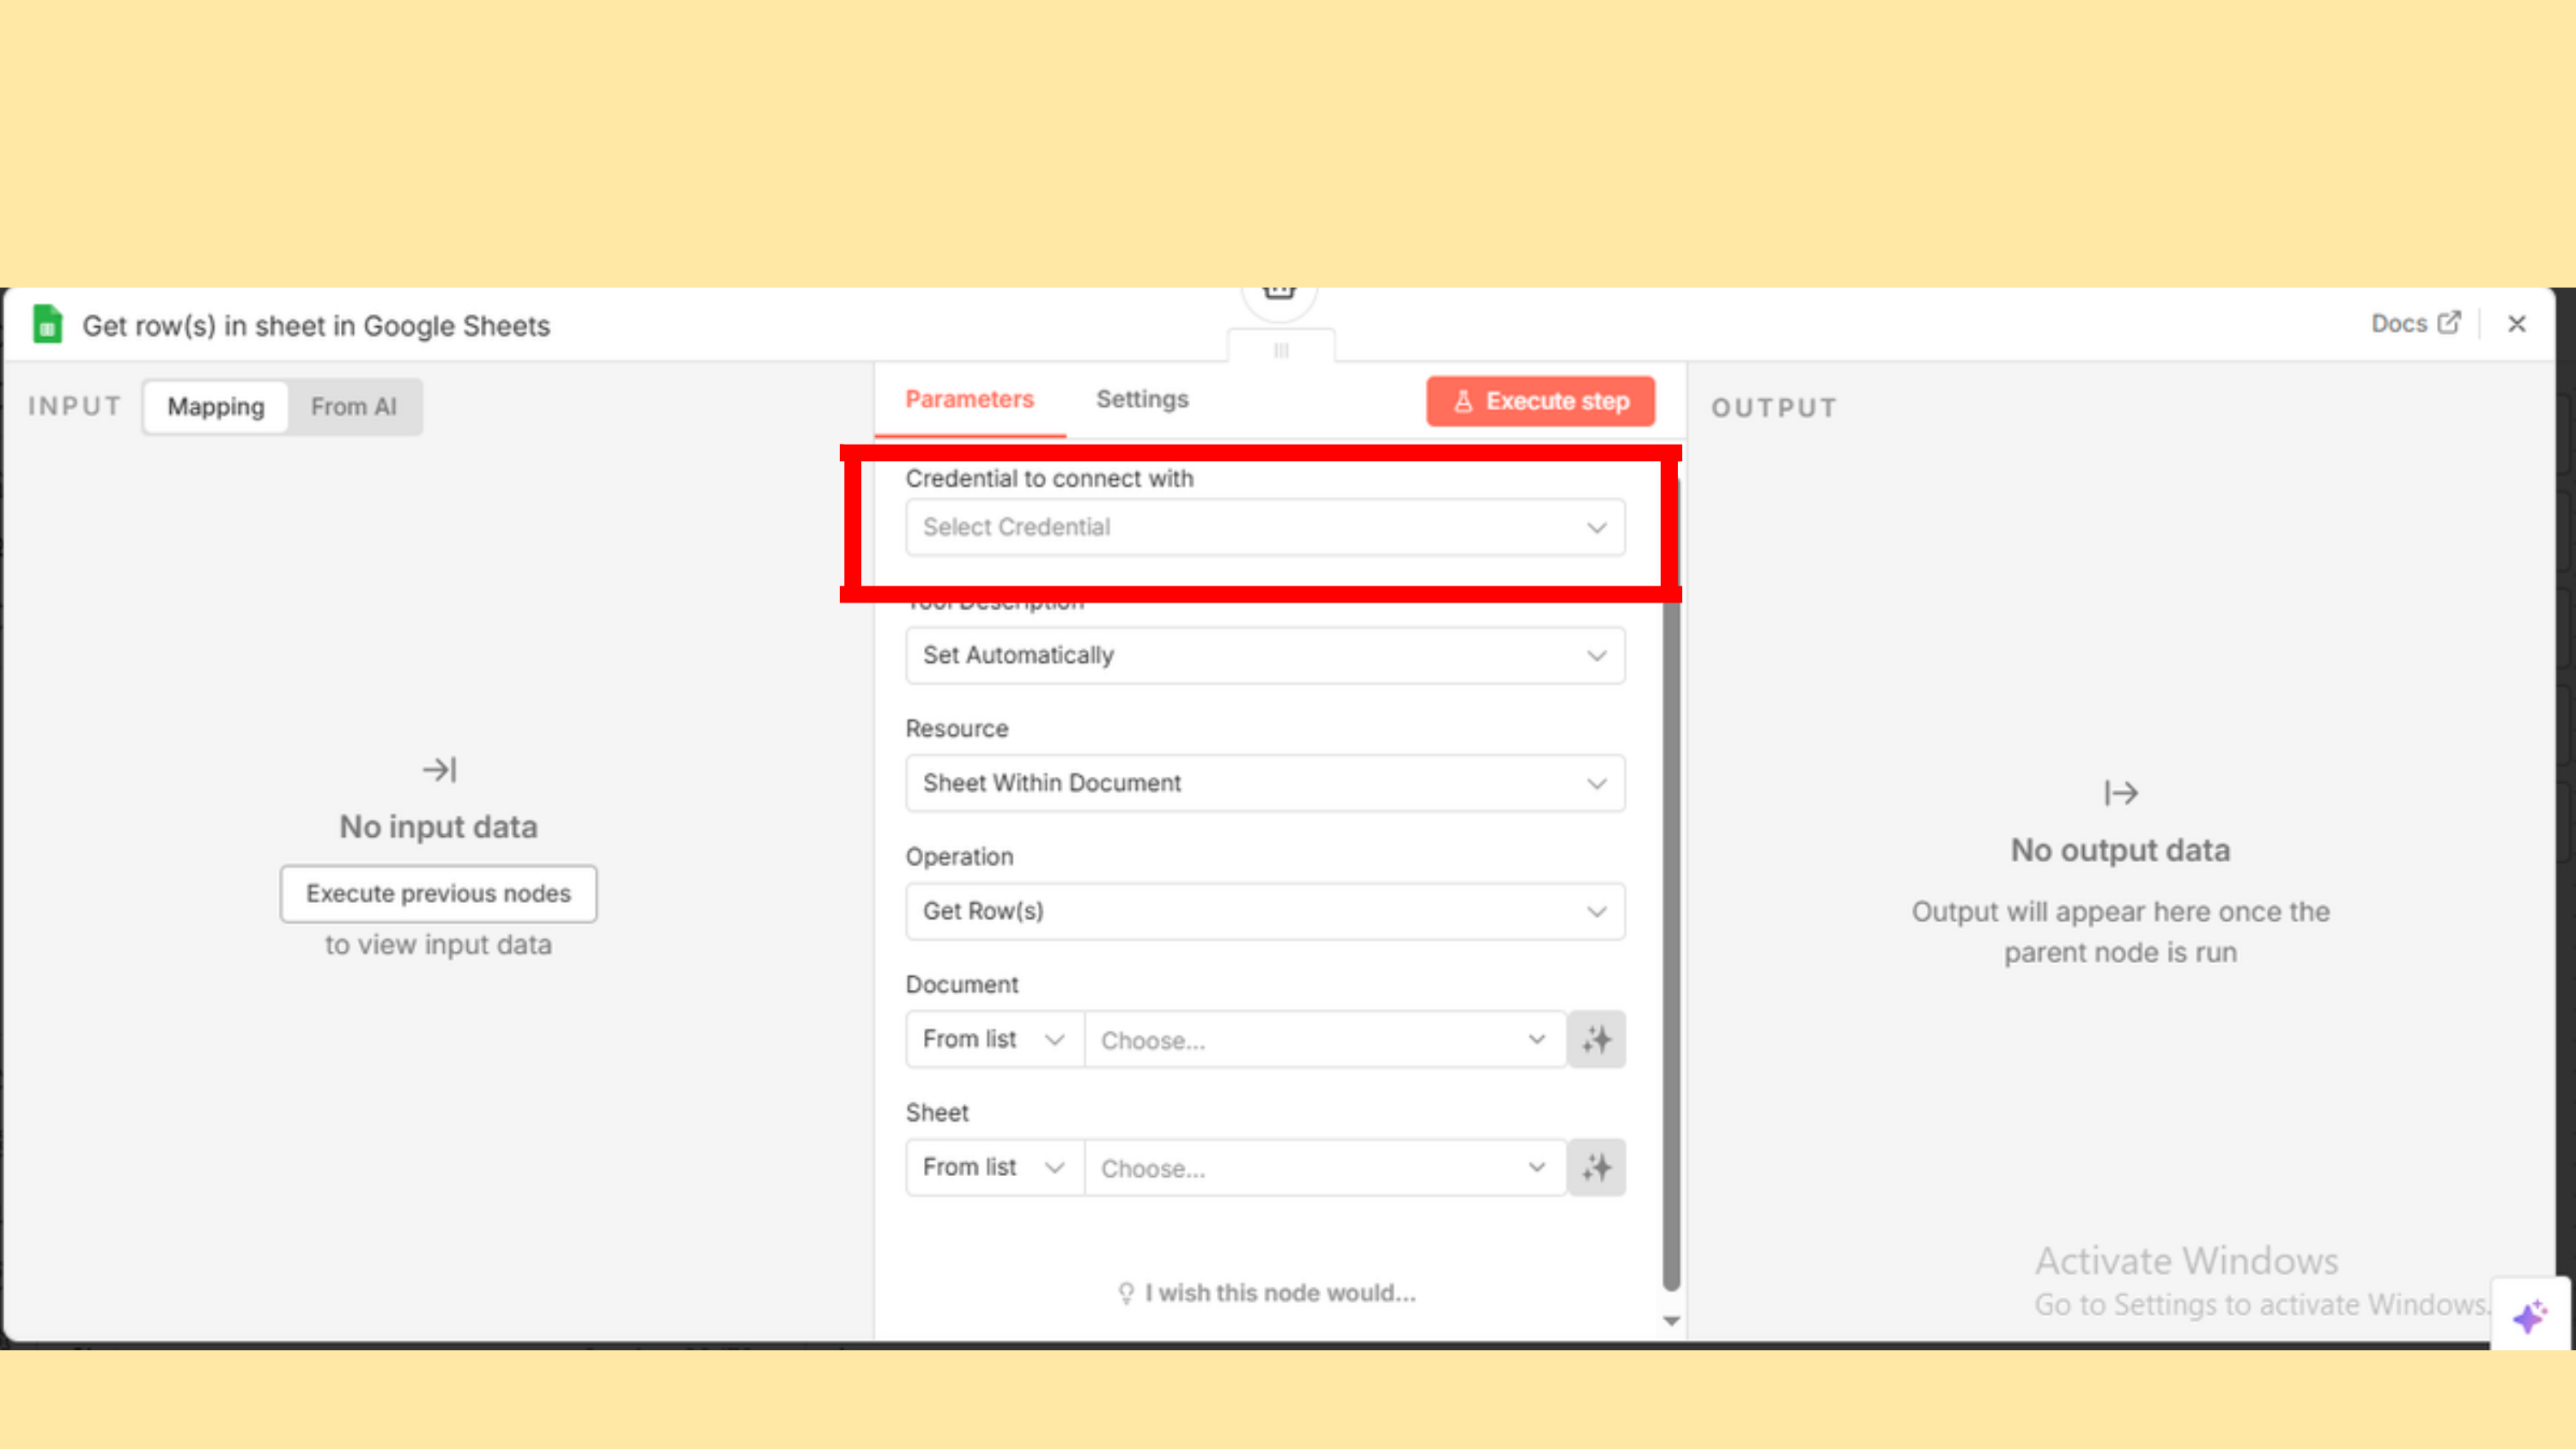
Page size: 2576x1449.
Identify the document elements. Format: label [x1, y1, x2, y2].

text_box [0, 288, 2576, 1350]
text_box [839, 446, 1683, 602]
